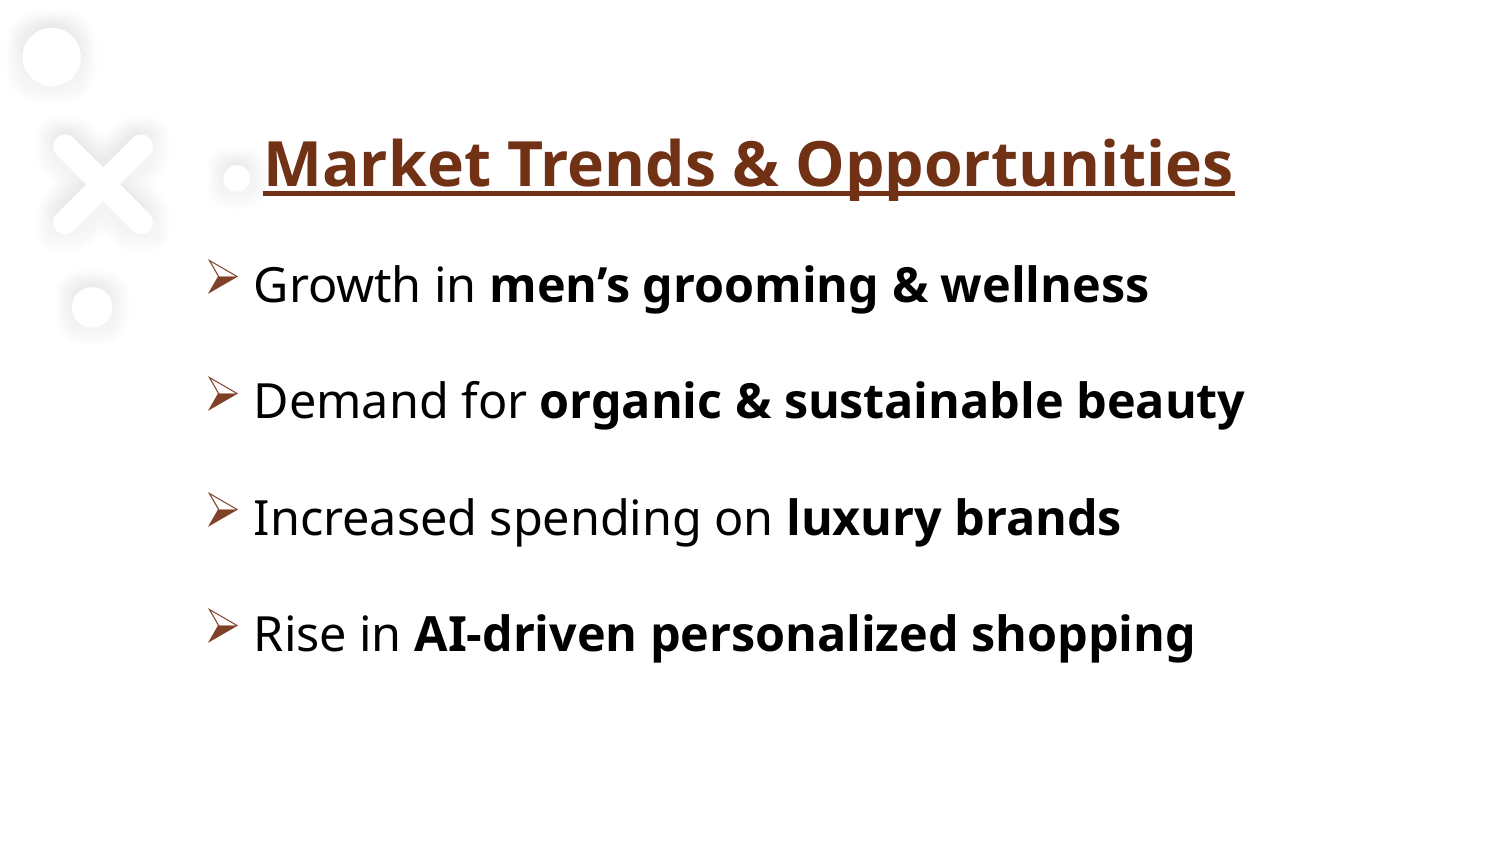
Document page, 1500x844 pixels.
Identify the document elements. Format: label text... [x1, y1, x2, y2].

title Market Trends & Opportunities [101, 69, 1397, 253]
list Growth in men’s grooming & wellness Demand for organic & sustainable beauty Increased spending on luxury brands Rise in AI-driven personalized shopping [188, 239, 1287, 723]
